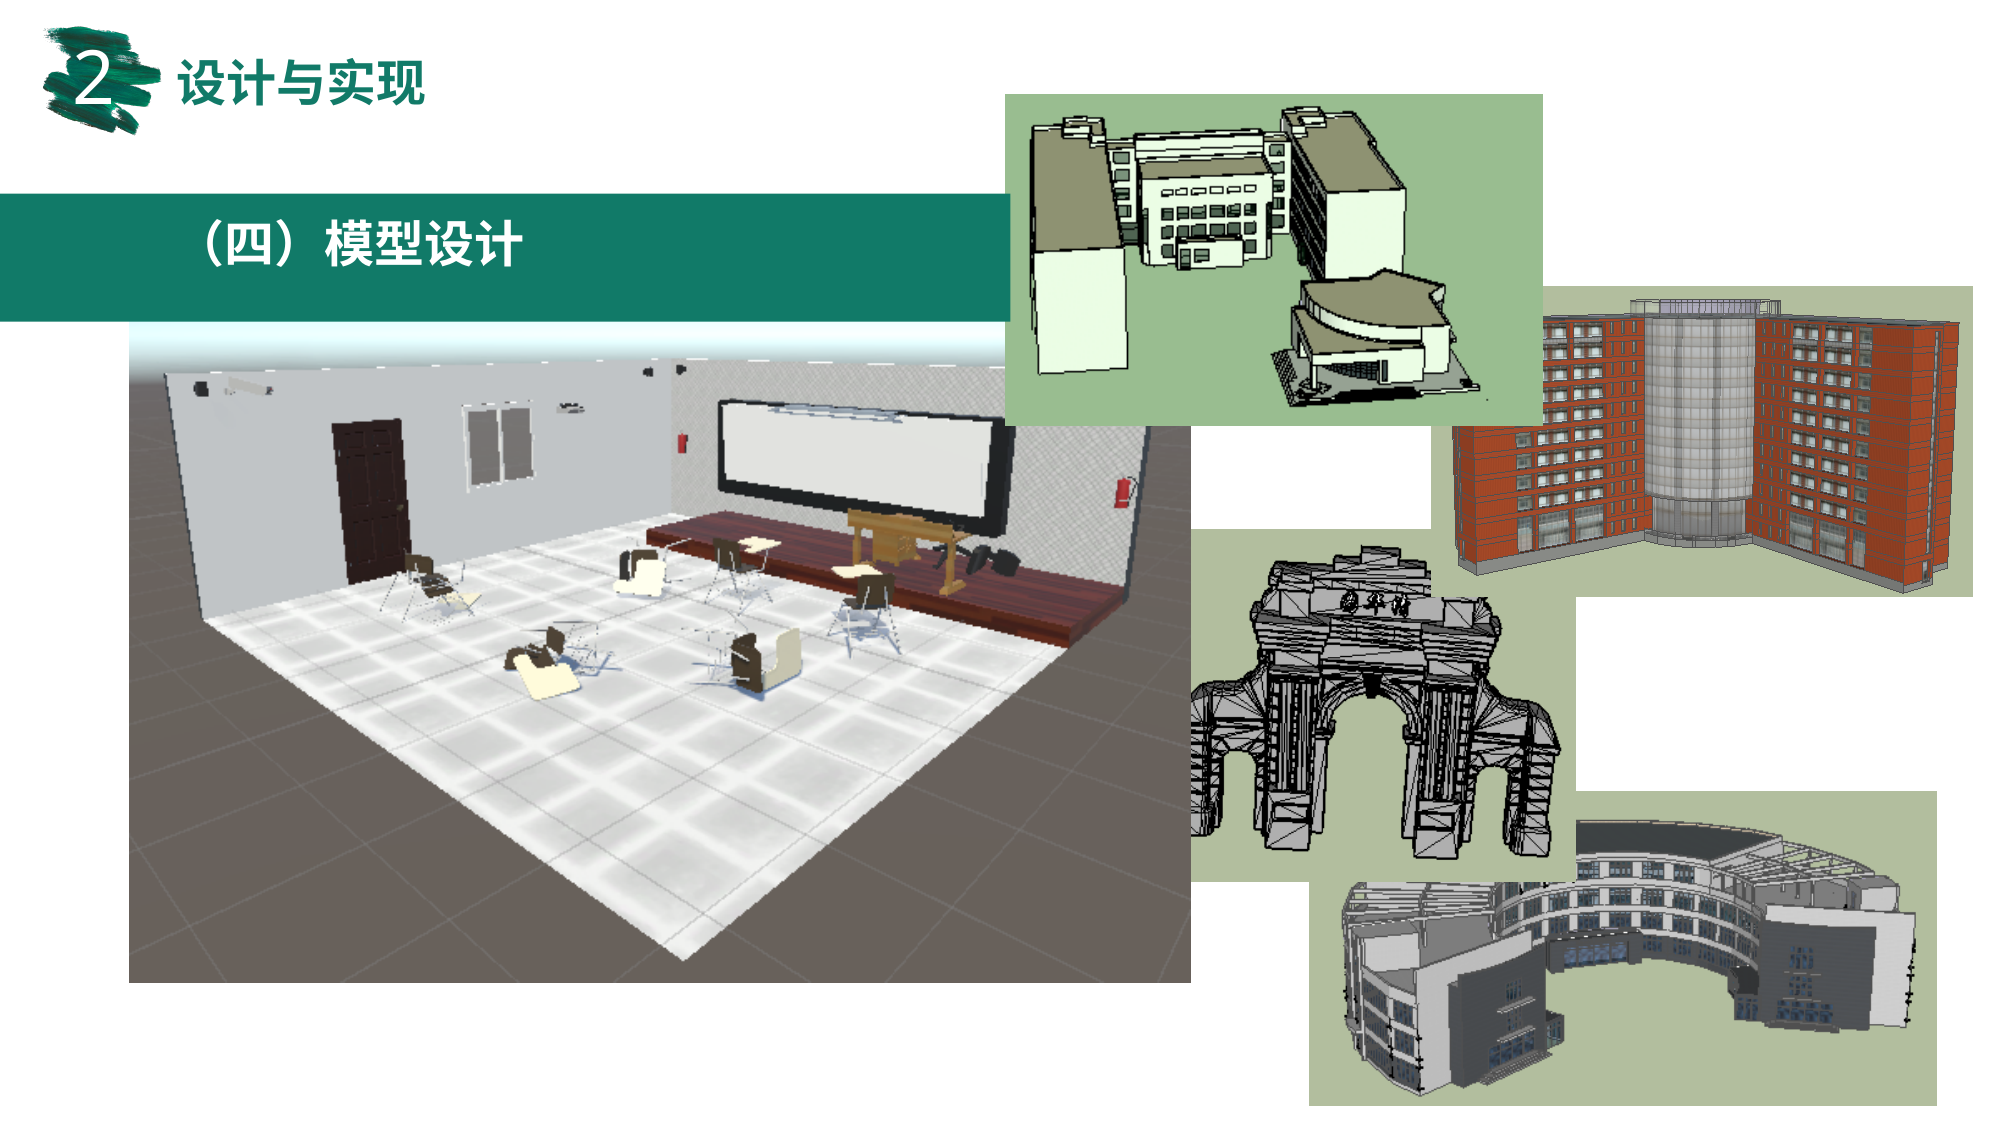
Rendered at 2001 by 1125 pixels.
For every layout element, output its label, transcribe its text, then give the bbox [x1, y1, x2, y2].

text_box （四）模型设计 [159, 205, 966, 280]
picture [42, 25, 163, 136]
picture [129, 94, 1973, 1107]
text_box [0, 193, 1000, 322]
text_box 设计与实现 [168, 43, 533, 119]
